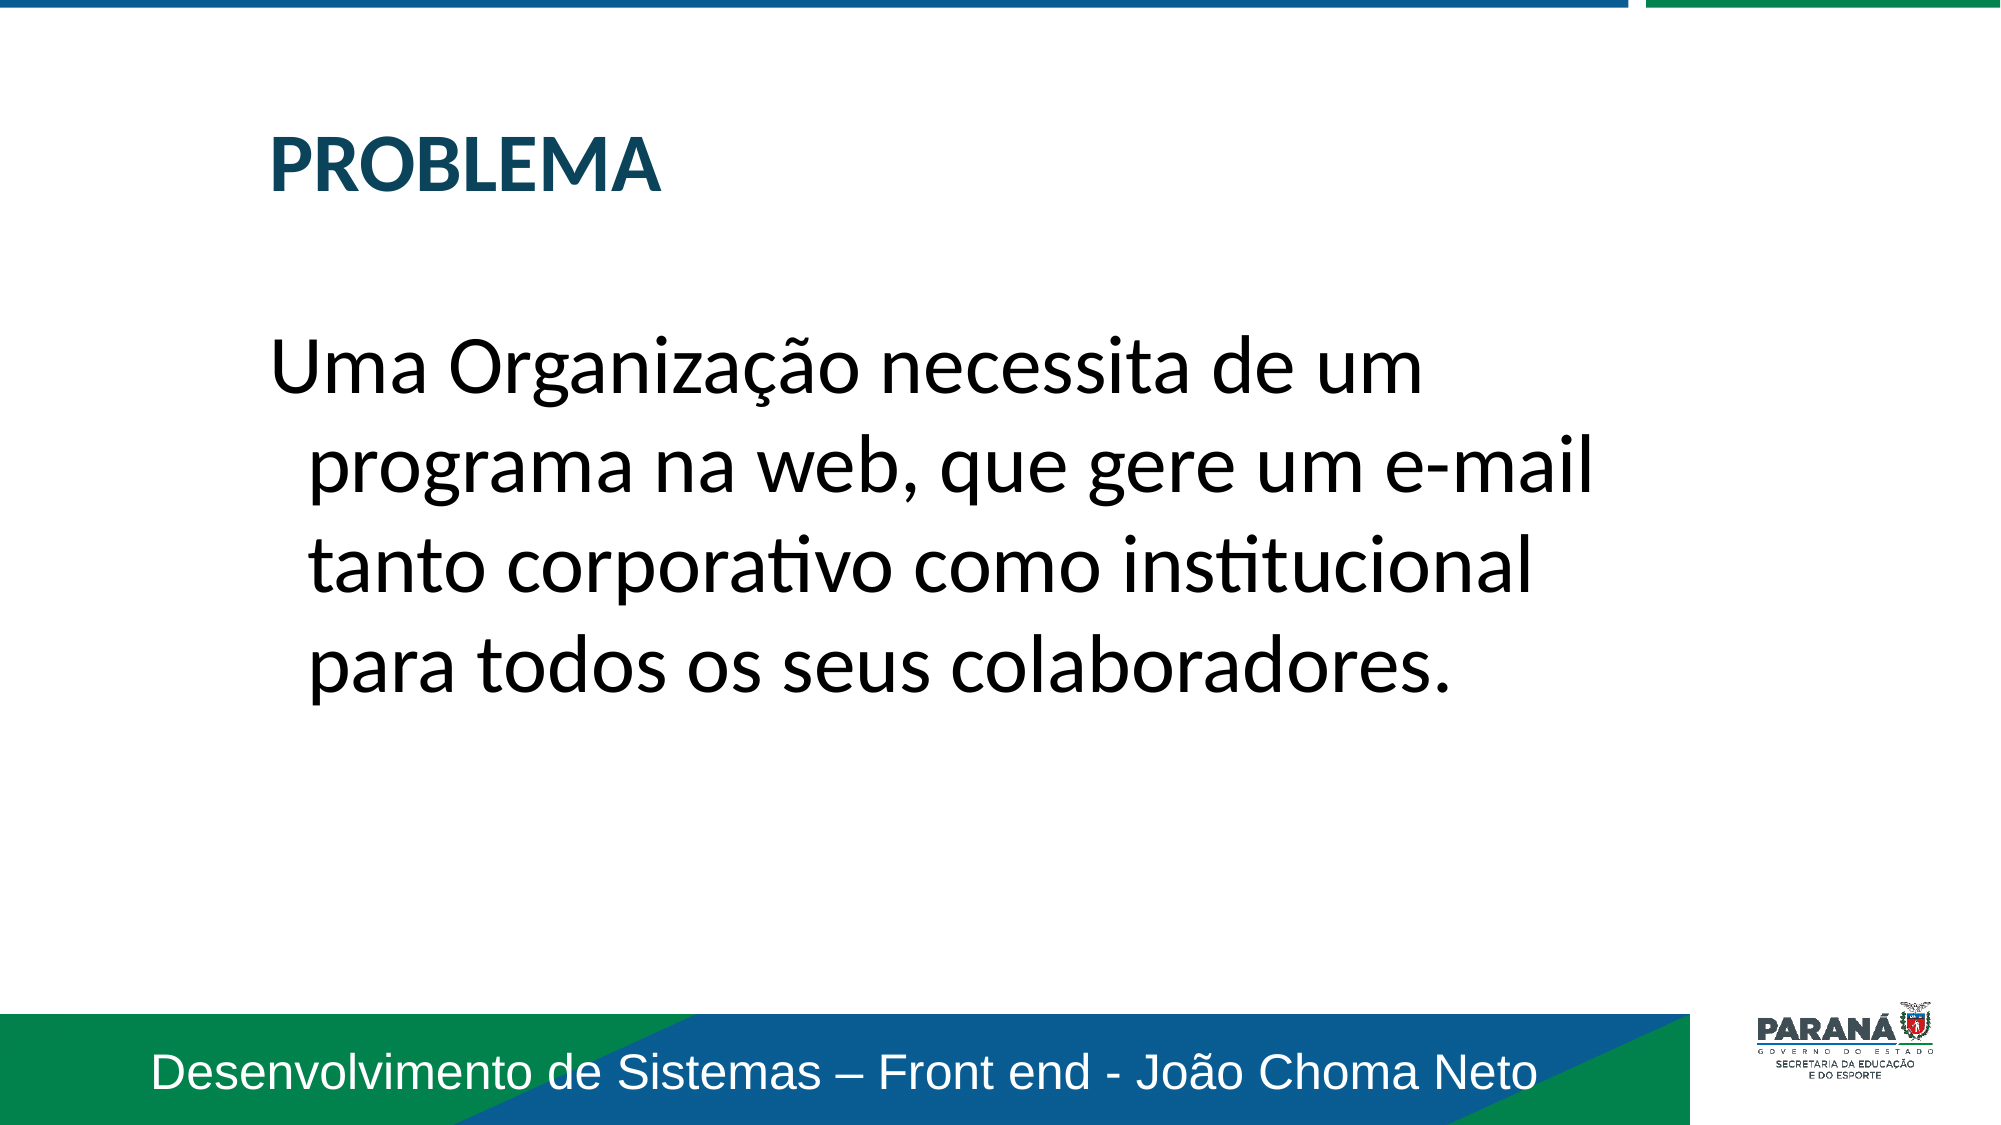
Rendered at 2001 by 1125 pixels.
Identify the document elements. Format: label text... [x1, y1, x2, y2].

list PROBLEMA [217, 111, 1637, 249]
picture [1757, 1002, 1933, 1081]
picture [0, 1014, 1690, 1125]
list Uma Organização necessita de um programa na web, que gere um e-mail tanto corporativo como institucional para todos os seus colaboradores. [217, 302, 1677, 921]
